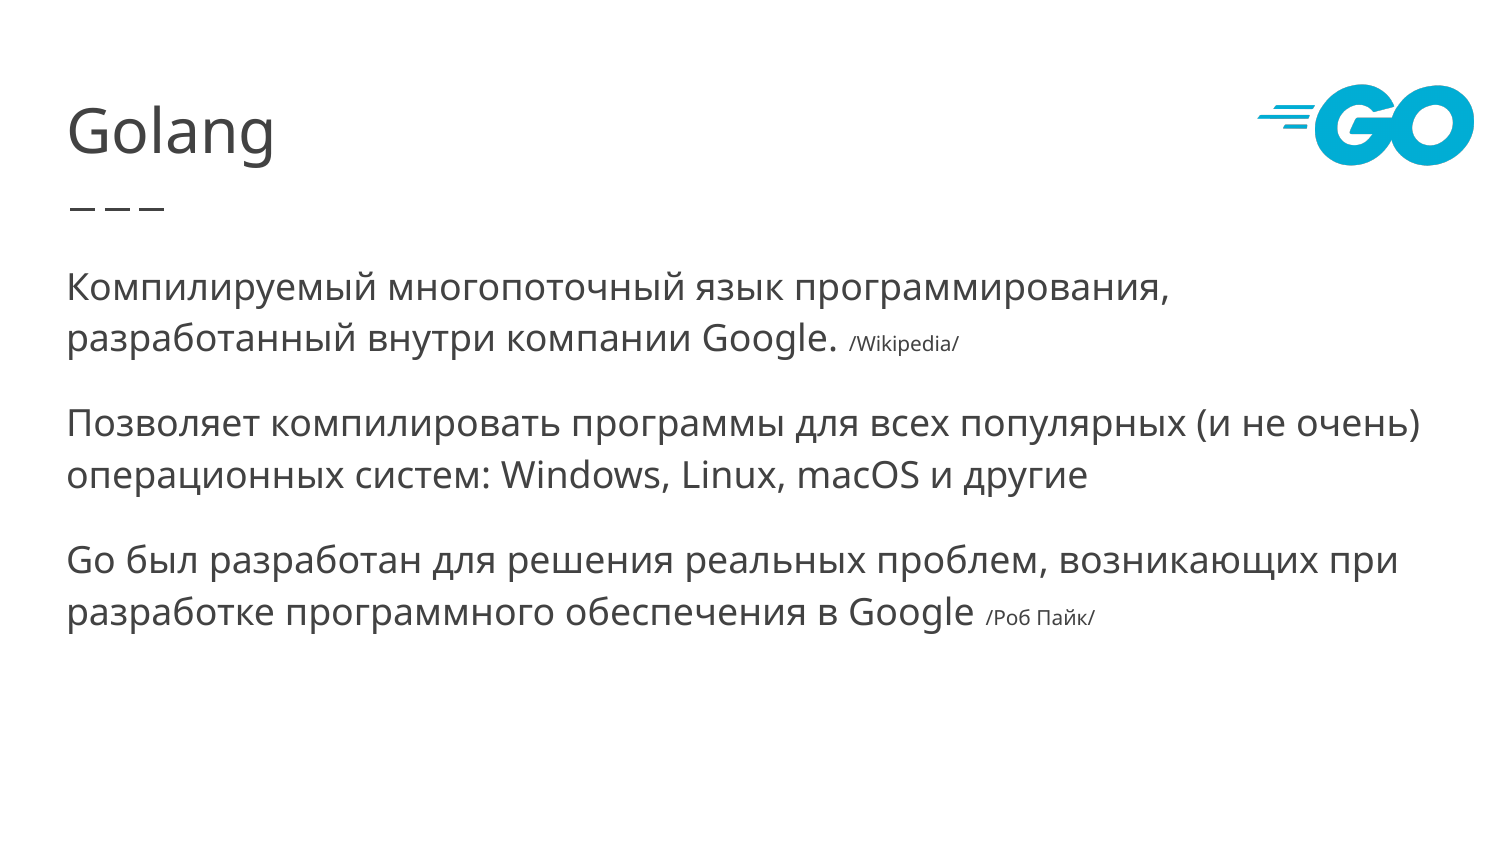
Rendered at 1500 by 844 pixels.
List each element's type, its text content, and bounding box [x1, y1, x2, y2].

title Golang [51, 61, 1226, 182]
picture [1231, 2, 1500, 240]
list Компилируемый многопоточный язык программирования, разработанный внутри компании Google. /Wikipedia/ Позволяет компилировать программы для всех популярных (и не очень) операционных систем: Windows, Linux, macOS и другие Go был разработан для решения реальных проблем, возникающих при разработке программного обеспечения в Google /Роб Пайк/ [51, 240, 1449, 750]
